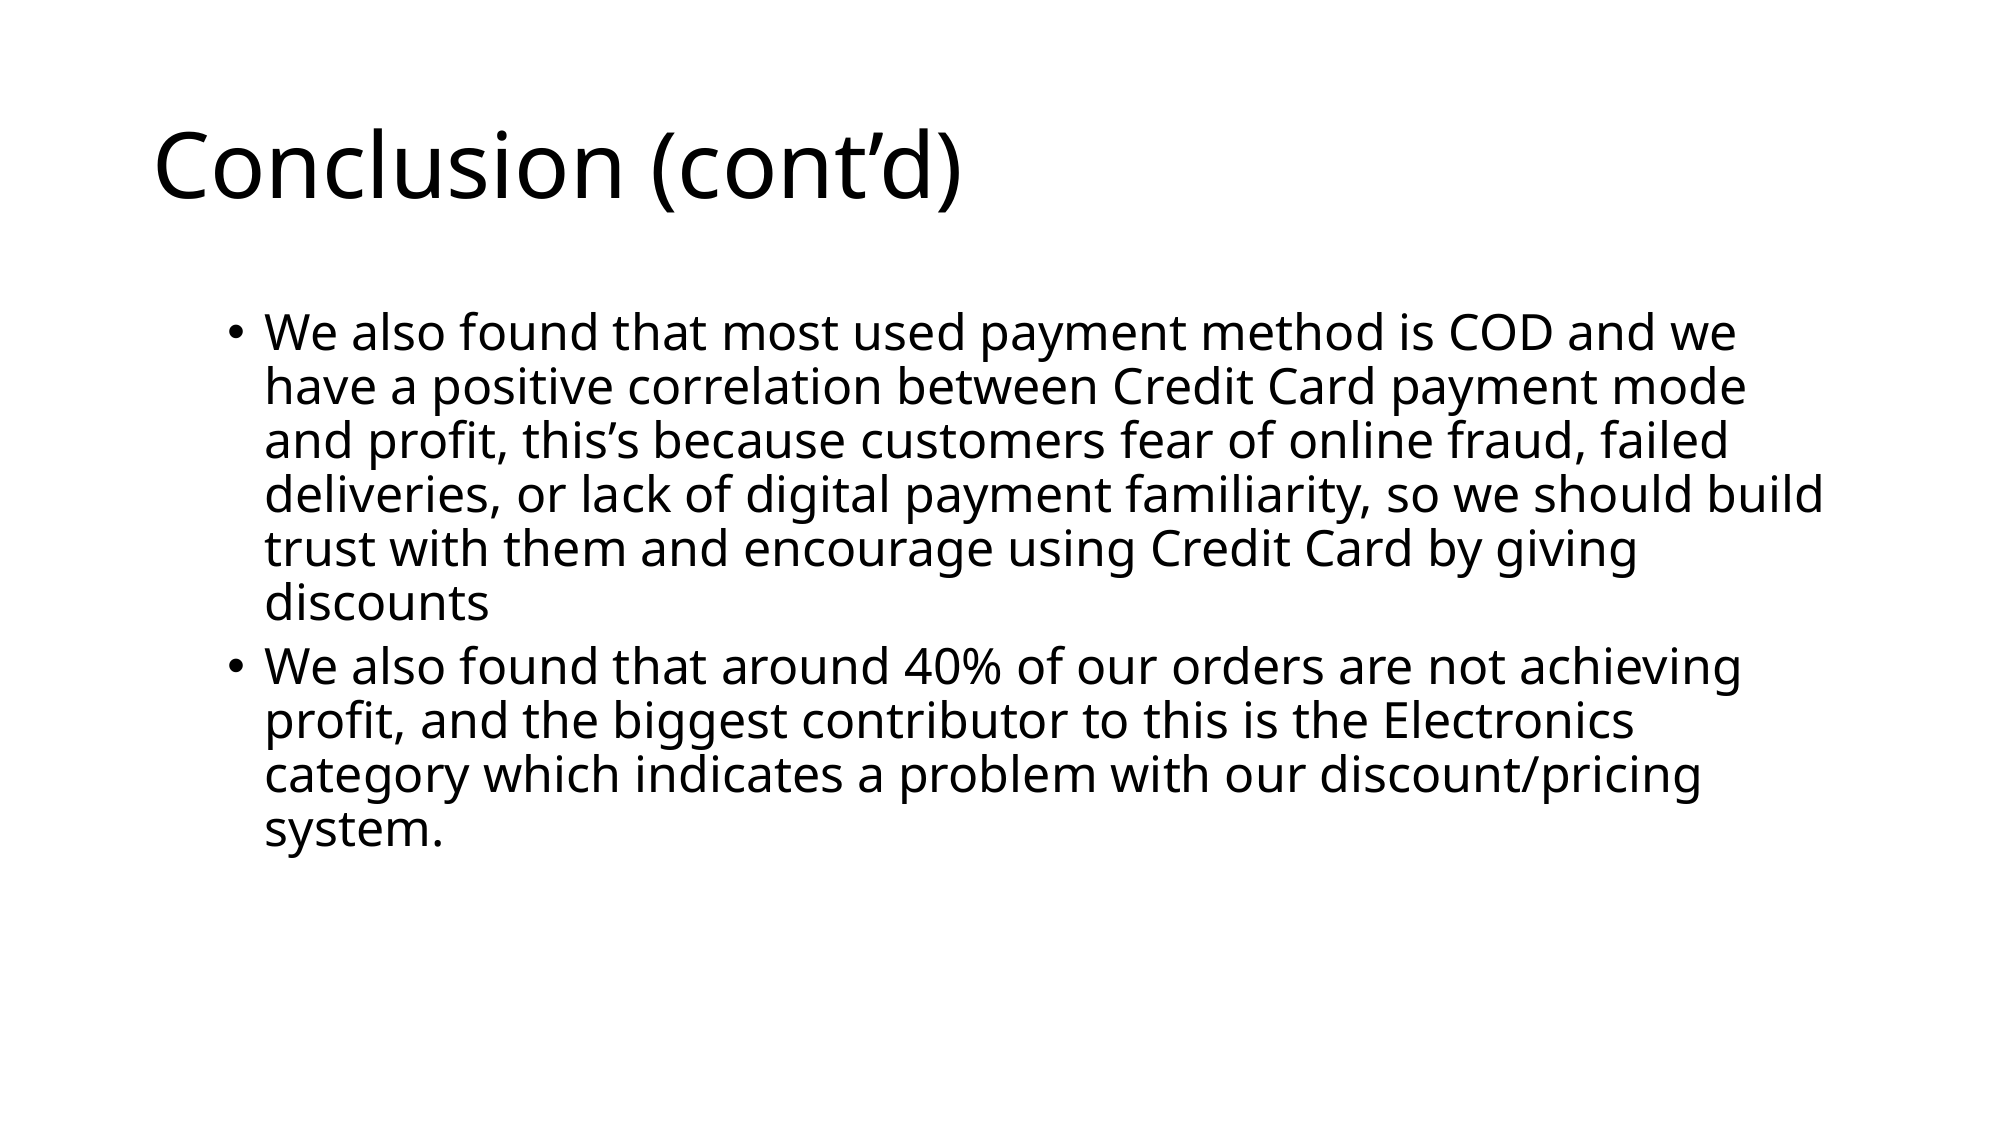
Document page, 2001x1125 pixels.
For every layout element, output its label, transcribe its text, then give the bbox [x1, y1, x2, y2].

list We also found that most used payment method is COD and we have a positive correlation between Credit Card payment mode and profit, this’s because customers fear of online fraud, failed deliveries, or lack of digital payment familiarity, so we should build trust with them and encourage using Credit Card by giving discounts We also found that around 40% of our orders are not achieving profit, and the biggest contributor to this is the Electronics category which indicates a problem with our discount/pricing system. [137, 299, 1863, 1014]
title Conclusion (cont’d) [137, 59, 1863, 278]
